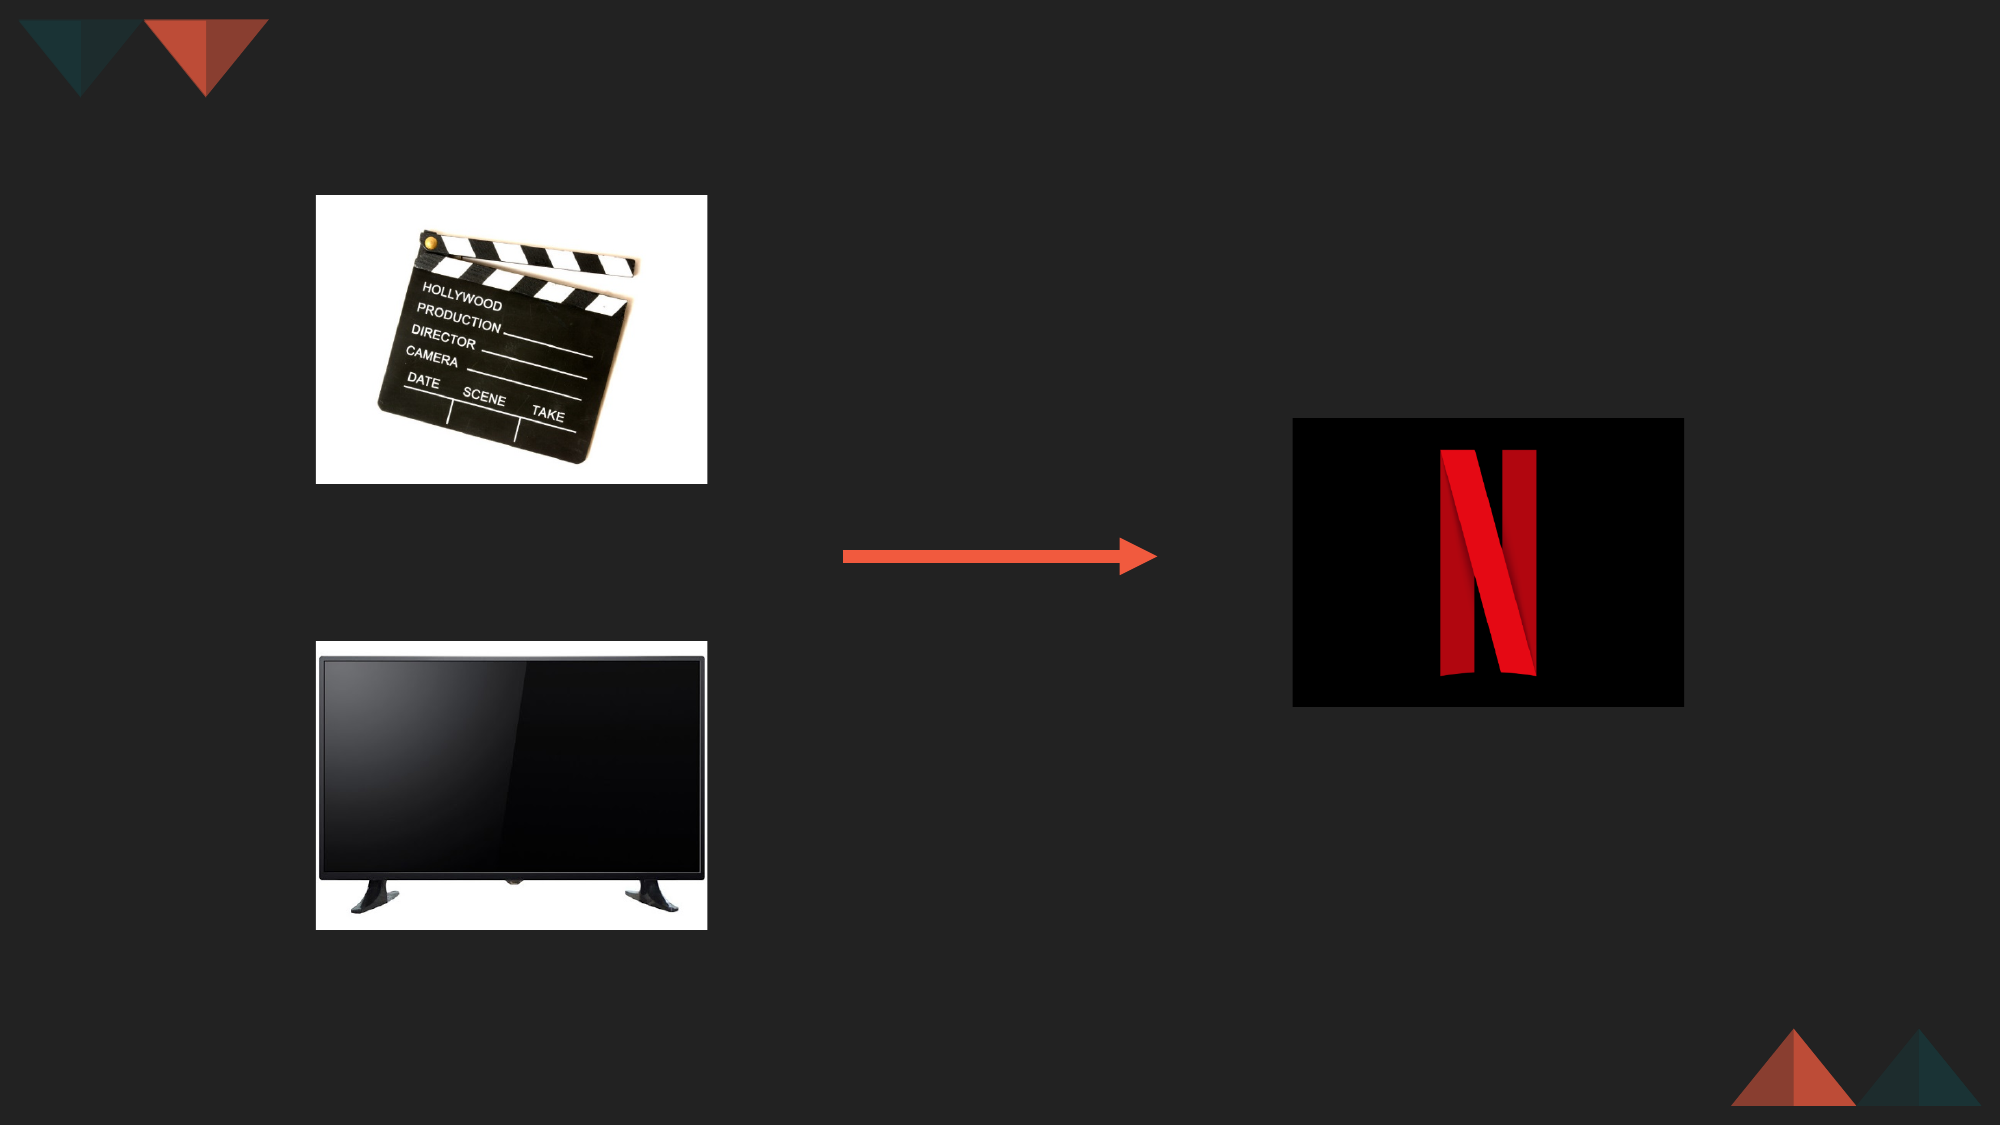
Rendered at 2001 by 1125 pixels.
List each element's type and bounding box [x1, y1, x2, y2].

picture [1292, 418, 1685, 707]
picture [315, 195, 708, 484]
picture [315, 641, 708, 930]
